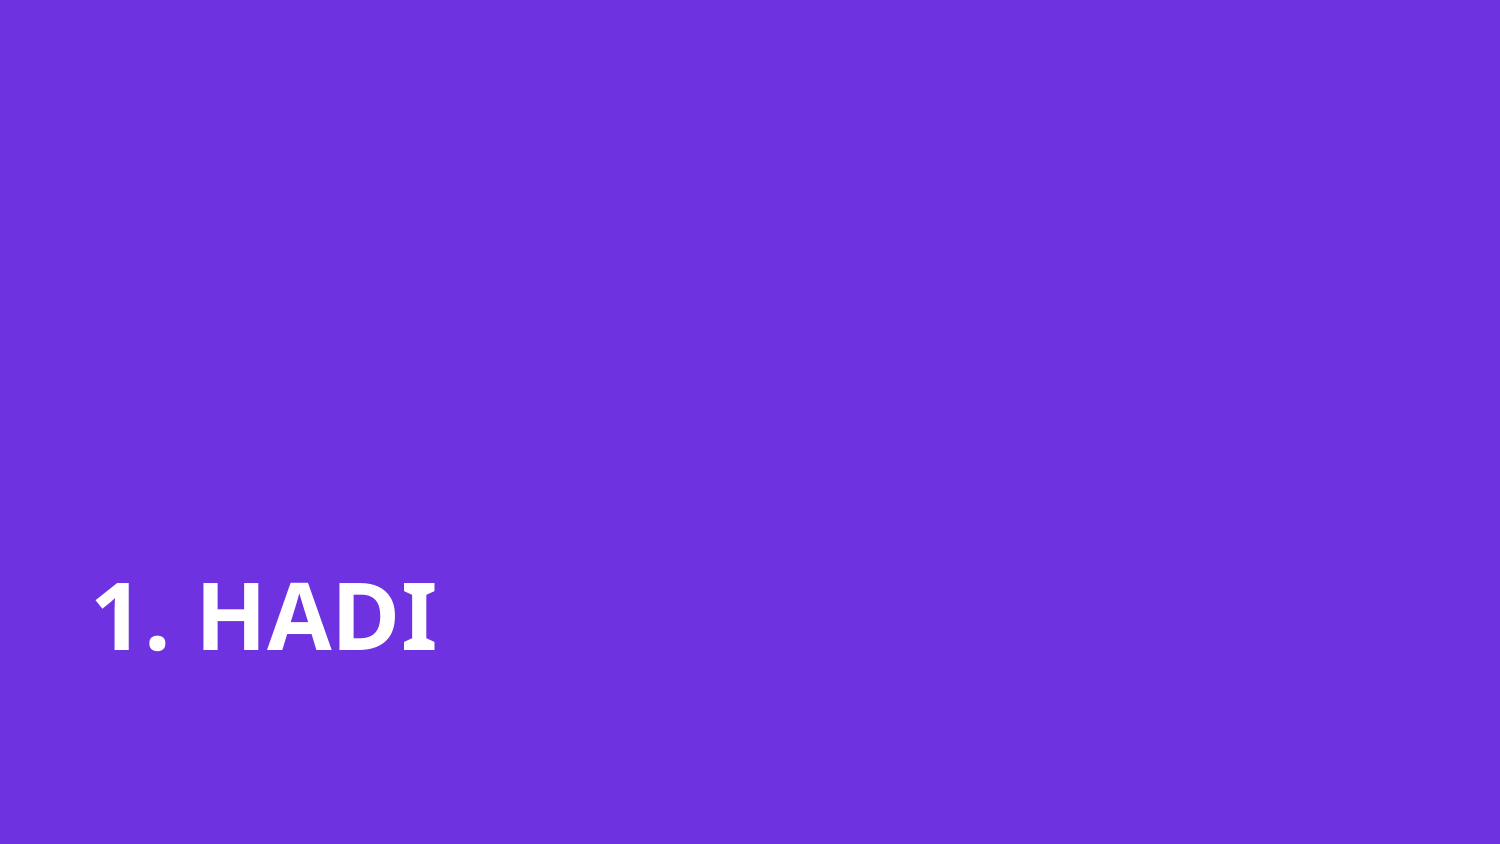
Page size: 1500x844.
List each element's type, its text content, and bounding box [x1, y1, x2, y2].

title 1. HADI [84, 356, 1306, 677]
